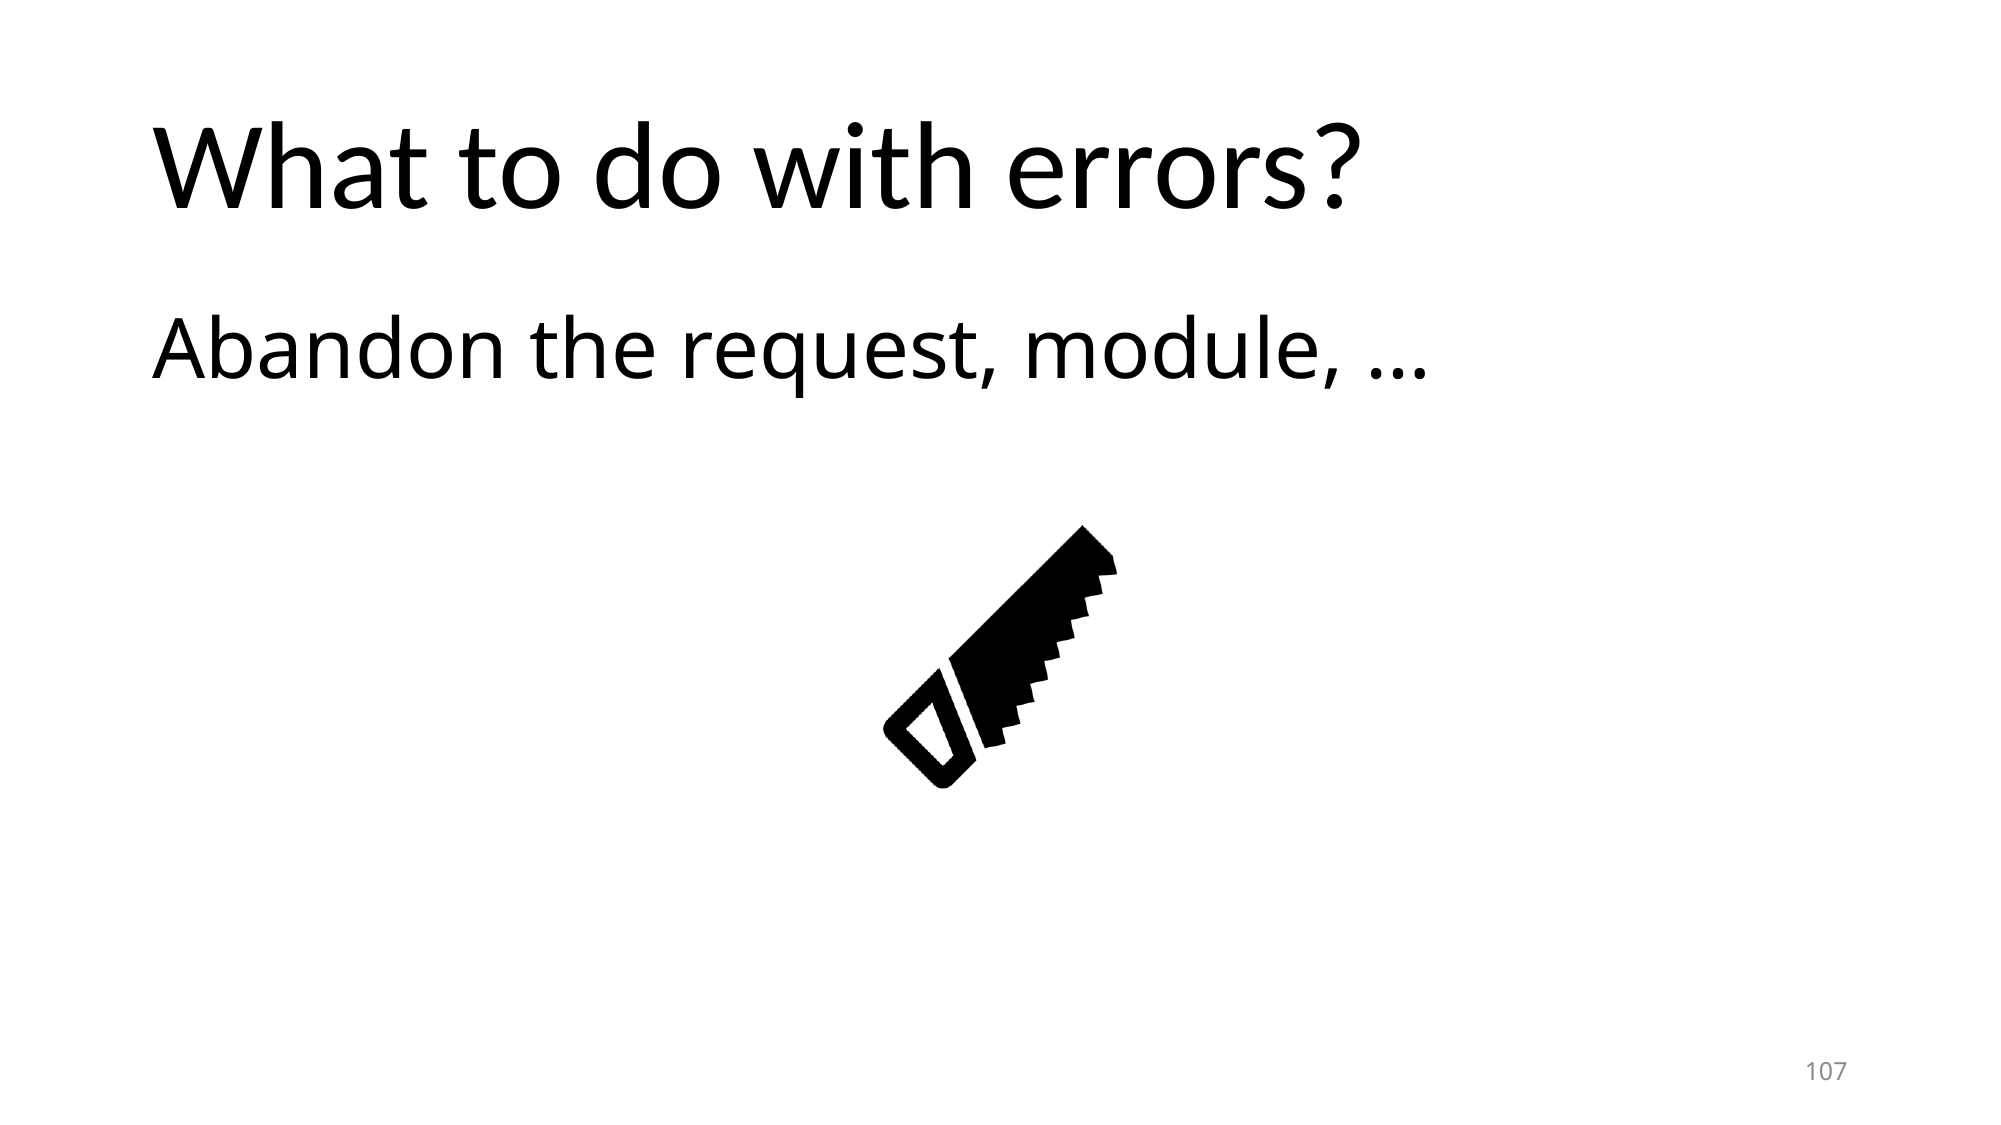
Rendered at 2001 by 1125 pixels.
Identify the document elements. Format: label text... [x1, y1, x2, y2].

list Abandon the request, module, … [137, 299, 1863, 1014]
title What to do with errors? [137, 59, 1863, 278]
picture [856, 513, 1144, 800]
slide_number 107 [1412, 1042, 1863, 1103]
